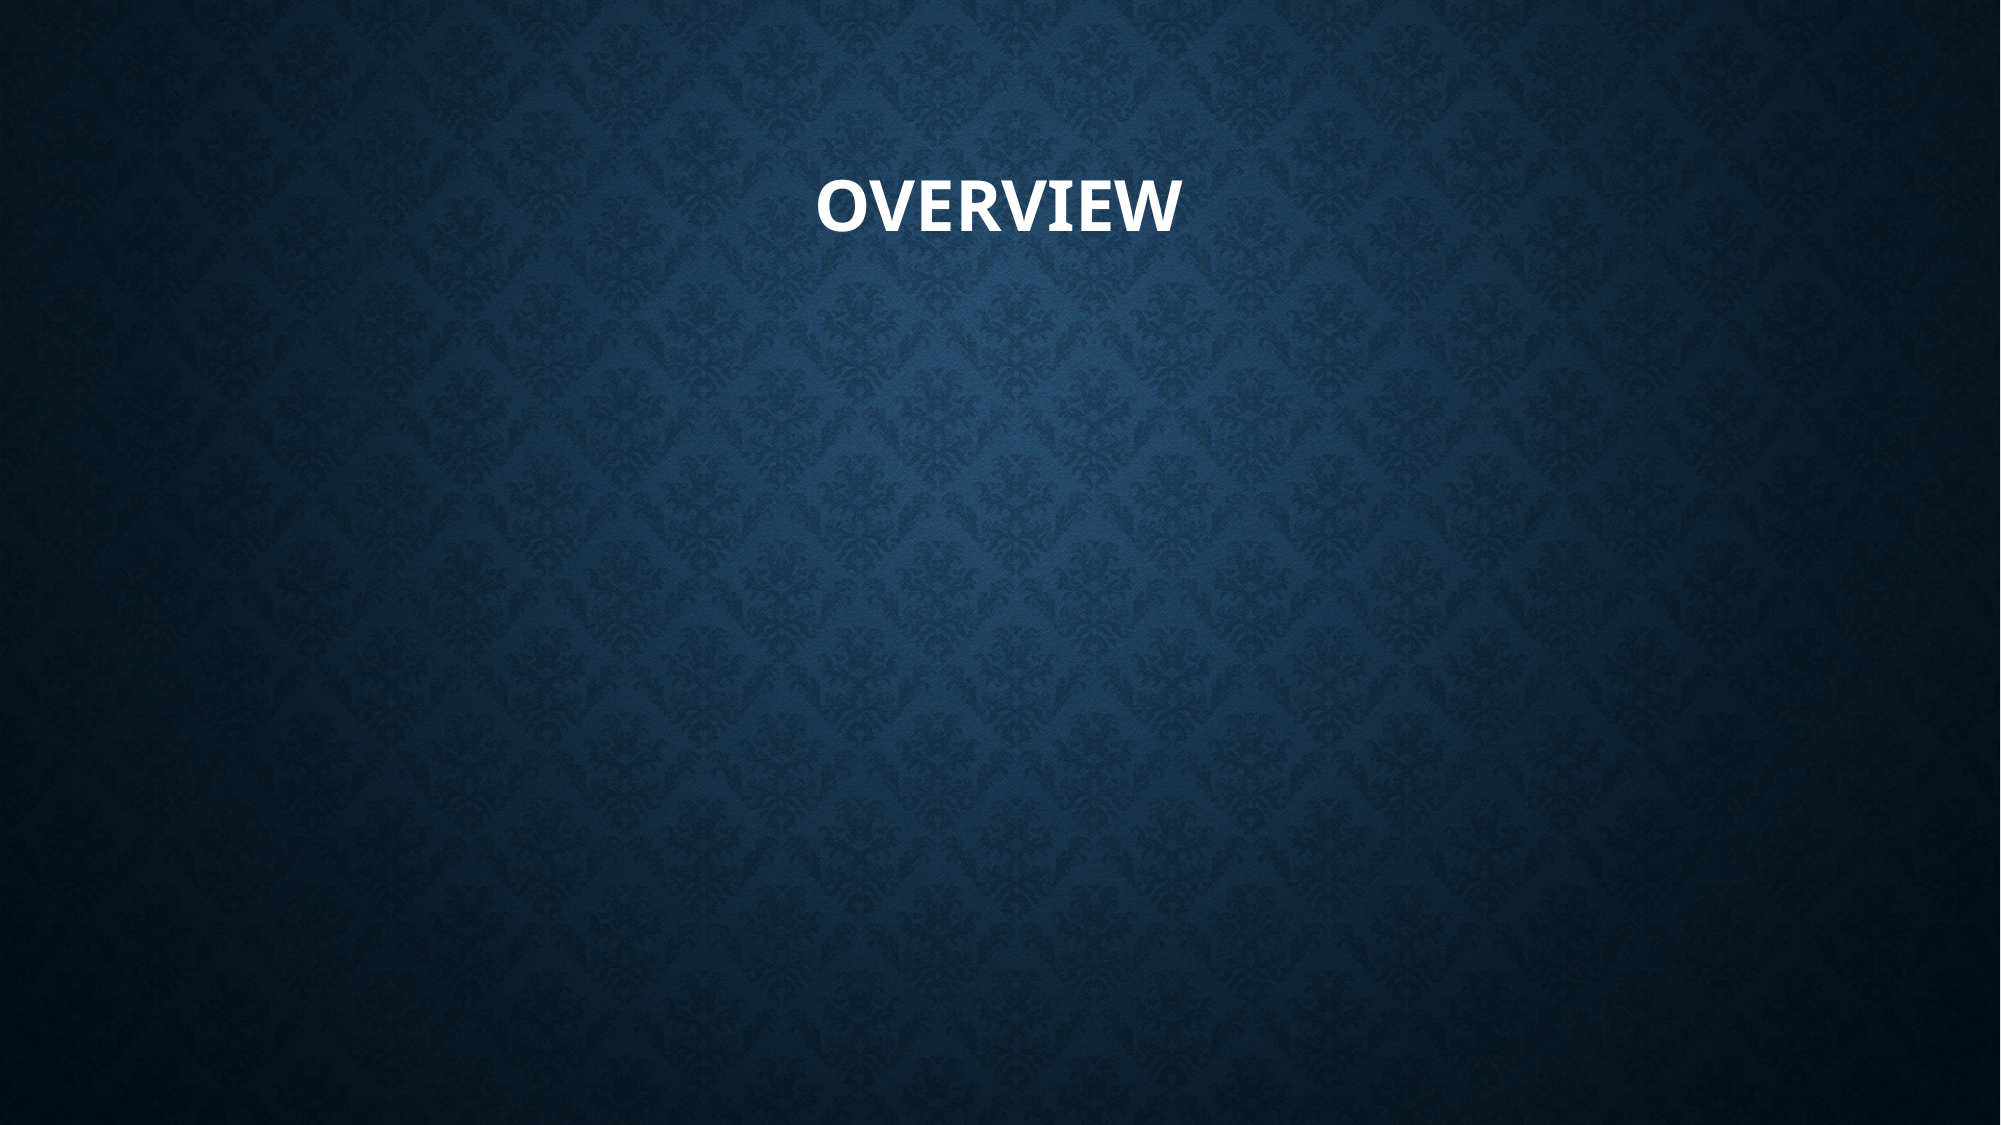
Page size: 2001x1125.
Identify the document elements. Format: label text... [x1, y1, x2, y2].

title Overview [149, 99, 1849, 318]
